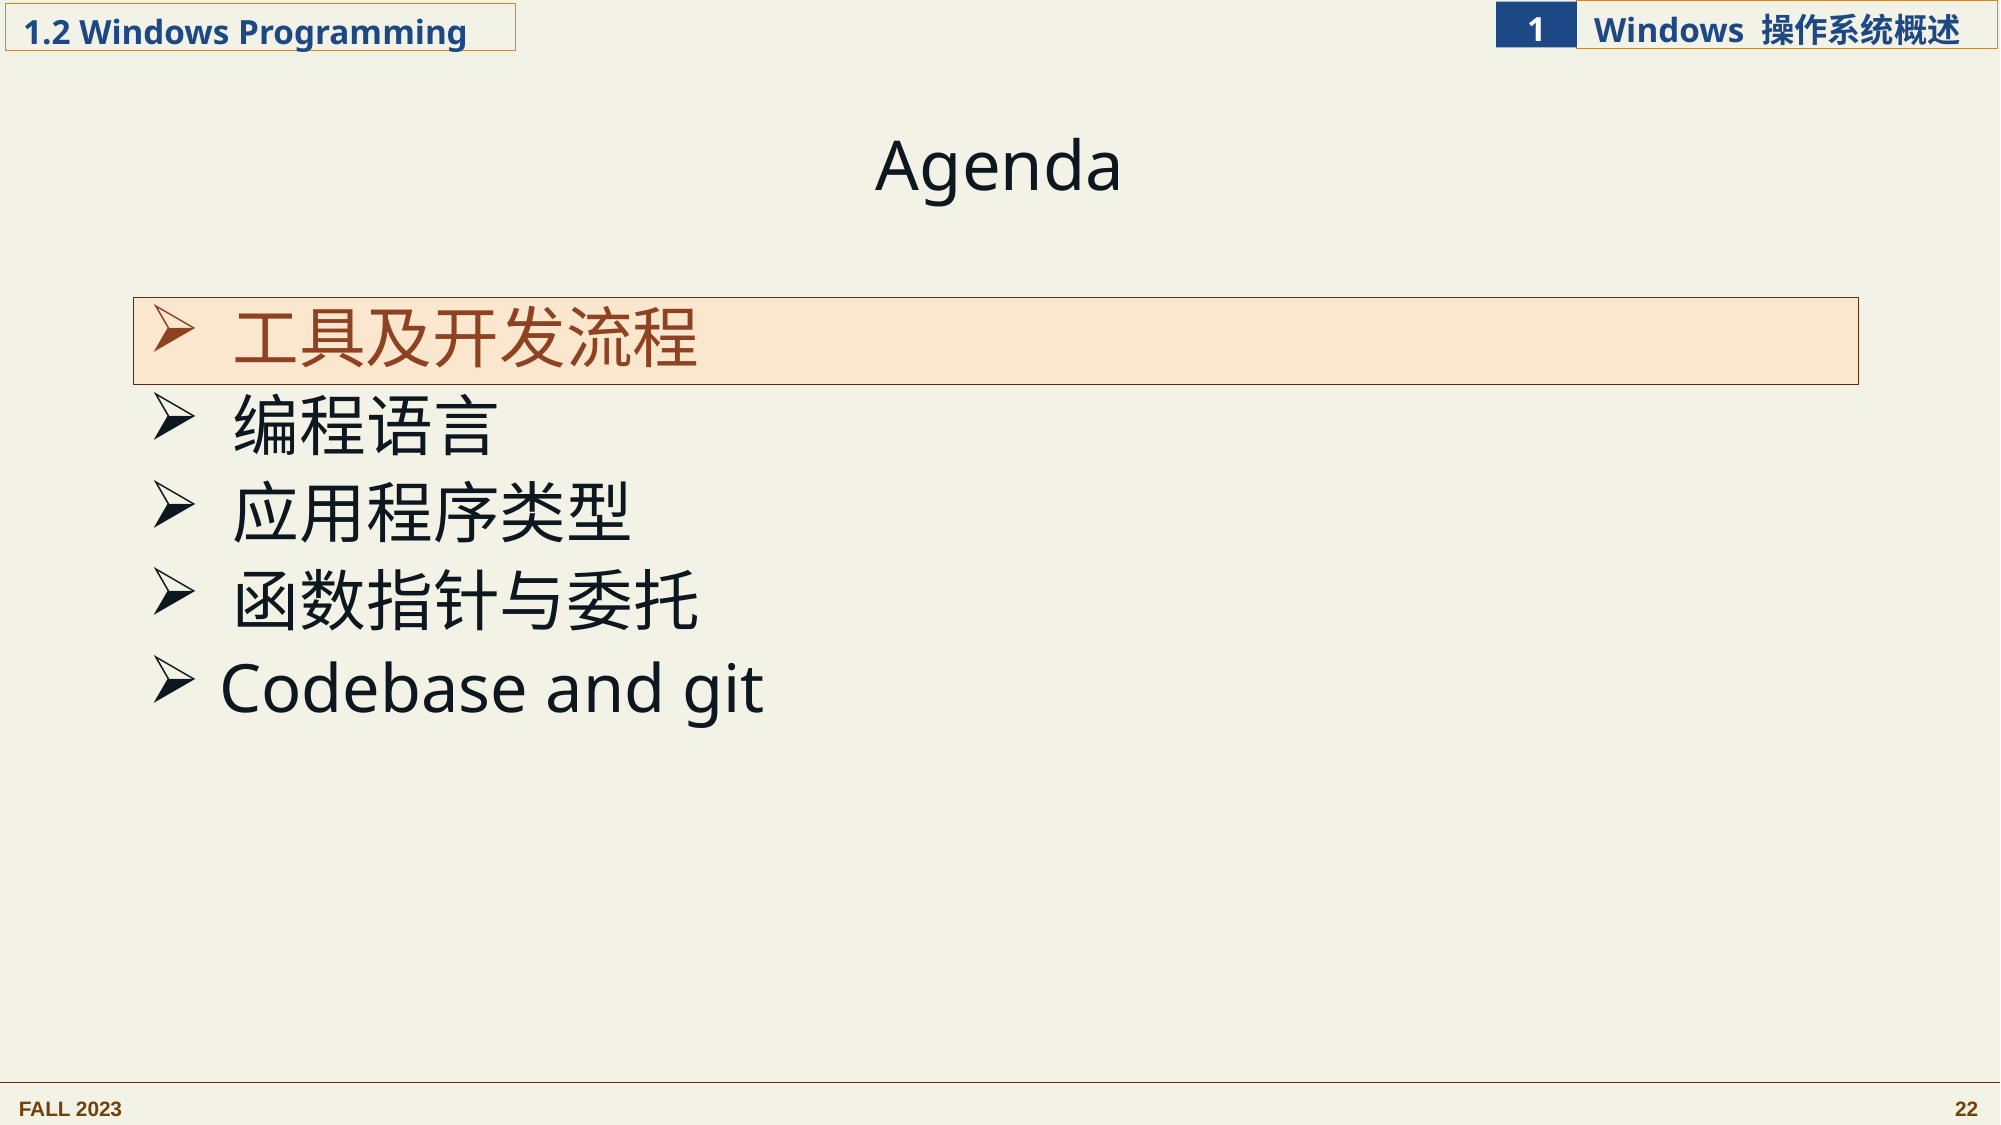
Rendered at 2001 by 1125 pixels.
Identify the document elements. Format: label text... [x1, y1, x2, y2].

list 工具及开发流程 编程语言 应用程序类型 函数指针与委托 Codebase and git [137, 299, 1863, 1014]
title Agenda [137, 59, 1863, 278]
text_box 工具及开发流程 [133, 297, 1859, 385]
